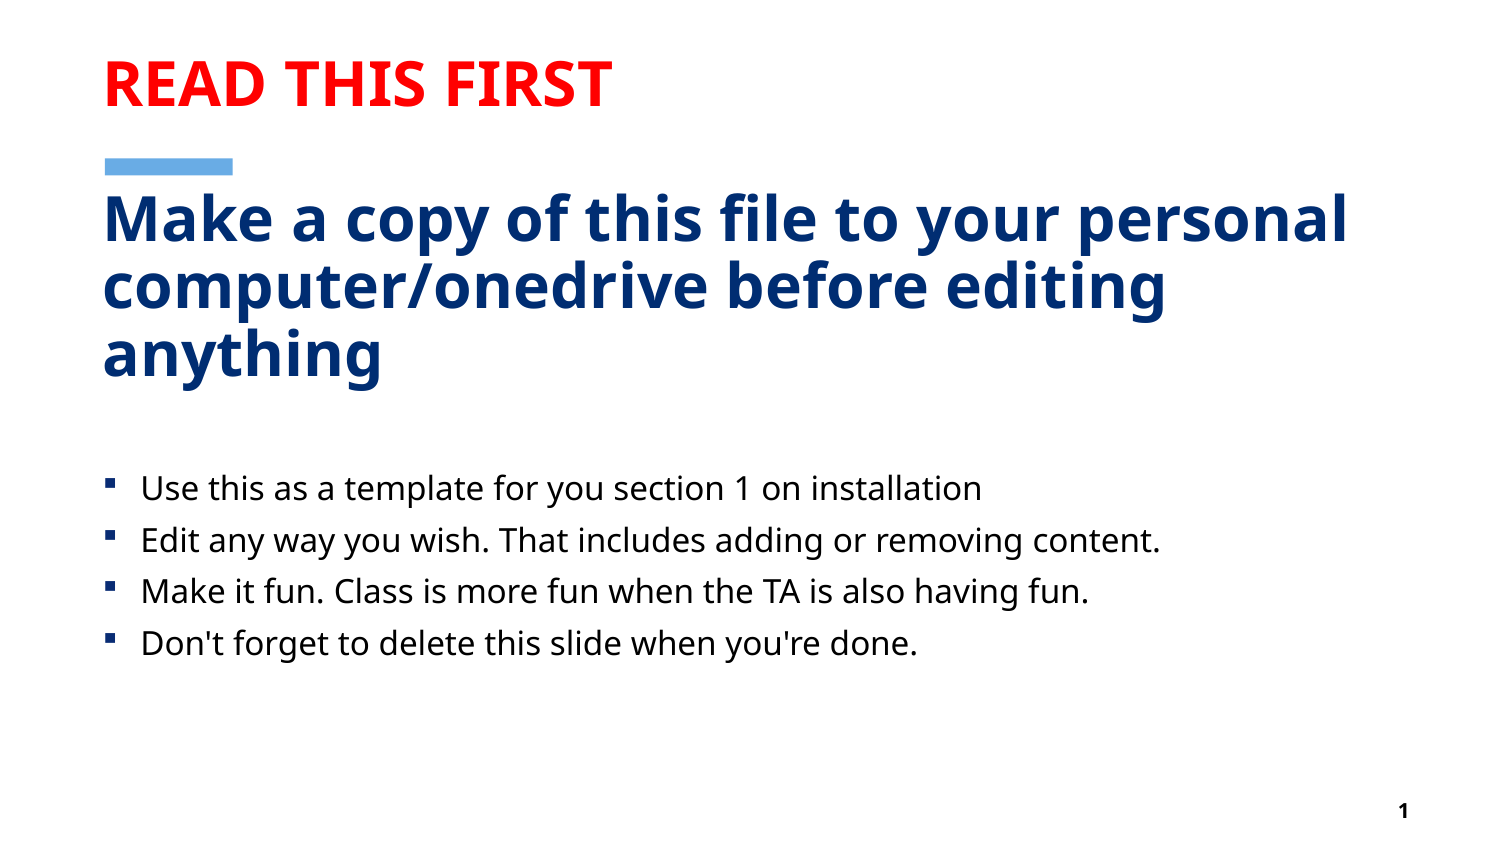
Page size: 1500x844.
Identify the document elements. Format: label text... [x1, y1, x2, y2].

list Use this as a template for you section 1 on installation Edit any way you wish. That includes adding or removing content. Make it fun. Class is more fun when the TA is also having fun. Don't forget to delete this slide when you're done. [87, 464, 1414, 733]
title READ THIS FIRST Make a copy of this file to your personal computer/onedrive before editing anything [87, 17, 1414, 398]
